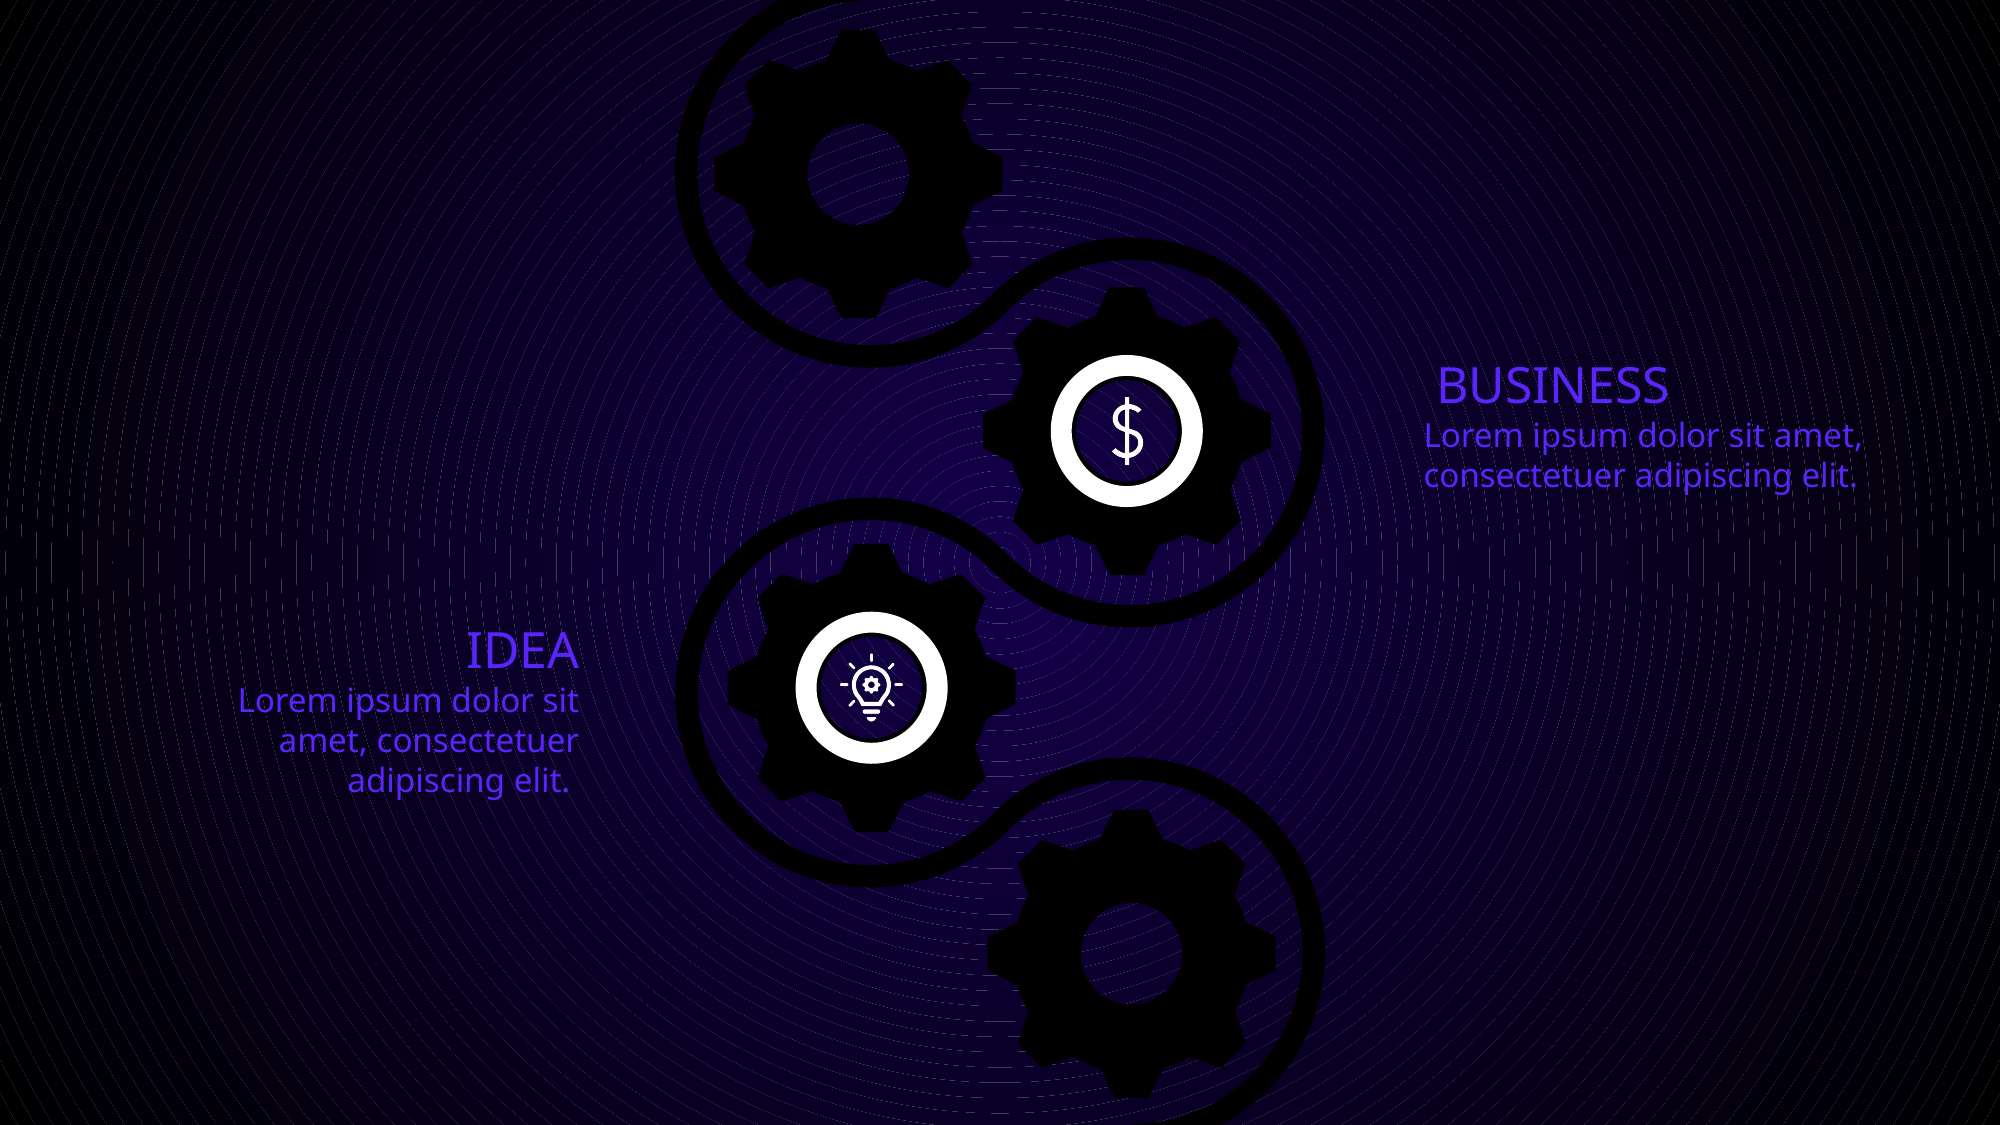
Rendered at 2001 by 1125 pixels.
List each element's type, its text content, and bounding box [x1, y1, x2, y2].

text_box [727, 543, 1016, 832]
picture [1088, 392, 1165, 469]
text_box [794, 610, 950, 766]
text_box [714, 30, 1003, 319]
text_box BUSINESS Lorem ipsum dolor sit amet, consectetuer adipiscing elit. [1408, 346, 1912, 546]
text_box [1049, 353, 1205, 509]
picture [833, 649, 910, 726]
text_box [674, 0, 1326, 1125]
text_box [987, 809, 1276, 1098]
text_box [982, 287, 1271, 576]
text_box IDEA Lorem ipsum dolor sit amet, consectetuer adipiscing elit. [153, 611, 595, 852]
